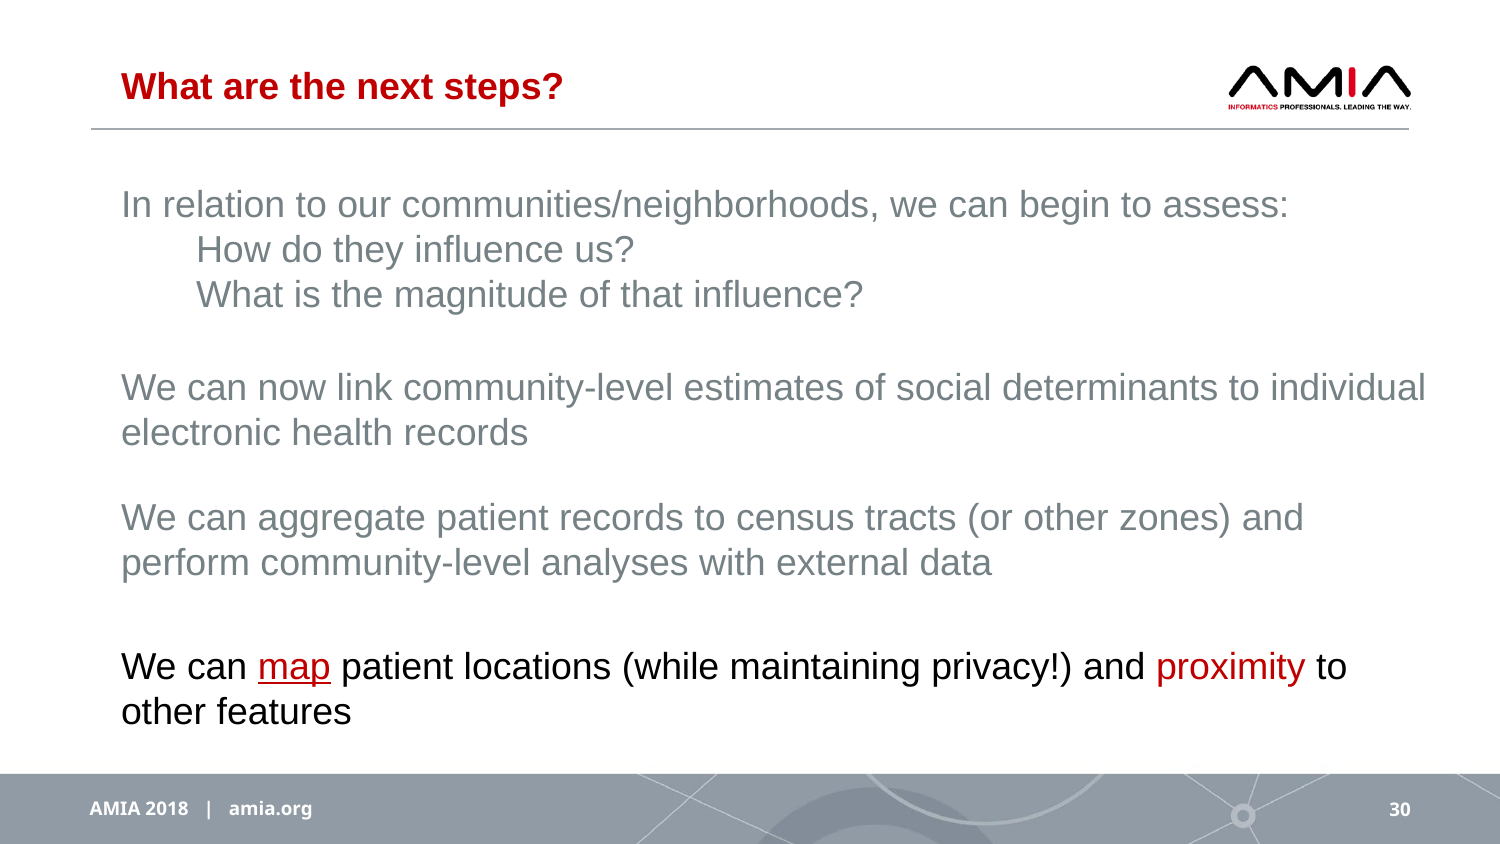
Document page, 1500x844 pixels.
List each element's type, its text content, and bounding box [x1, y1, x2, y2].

text_box We can aggregate patient records to census tracts (or other zones) and perform community-level analyses with external data [106, 485, 1448, 592]
footer AMIA 2018 | amia.org [89, 798, 915, 816]
text_box In relation to our communities/neighborhoods, we can begin to assess: How do they influence us? What is the magnitude of that influence? [106, 172, 1309, 370]
slide_number 30 [1098, 798, 1411, 822]
text_box We can map patient locations (while maintaining privacy!) and proximity to other features [106, 634, 1434, 741]
text_box We can now link community-level estimates of social determinants to individual electronic health records [106, 355, 1448, 462]
picture [0, 0, 1500, 844]
text_box What are the next steps? [106, 54, 585, 116]
